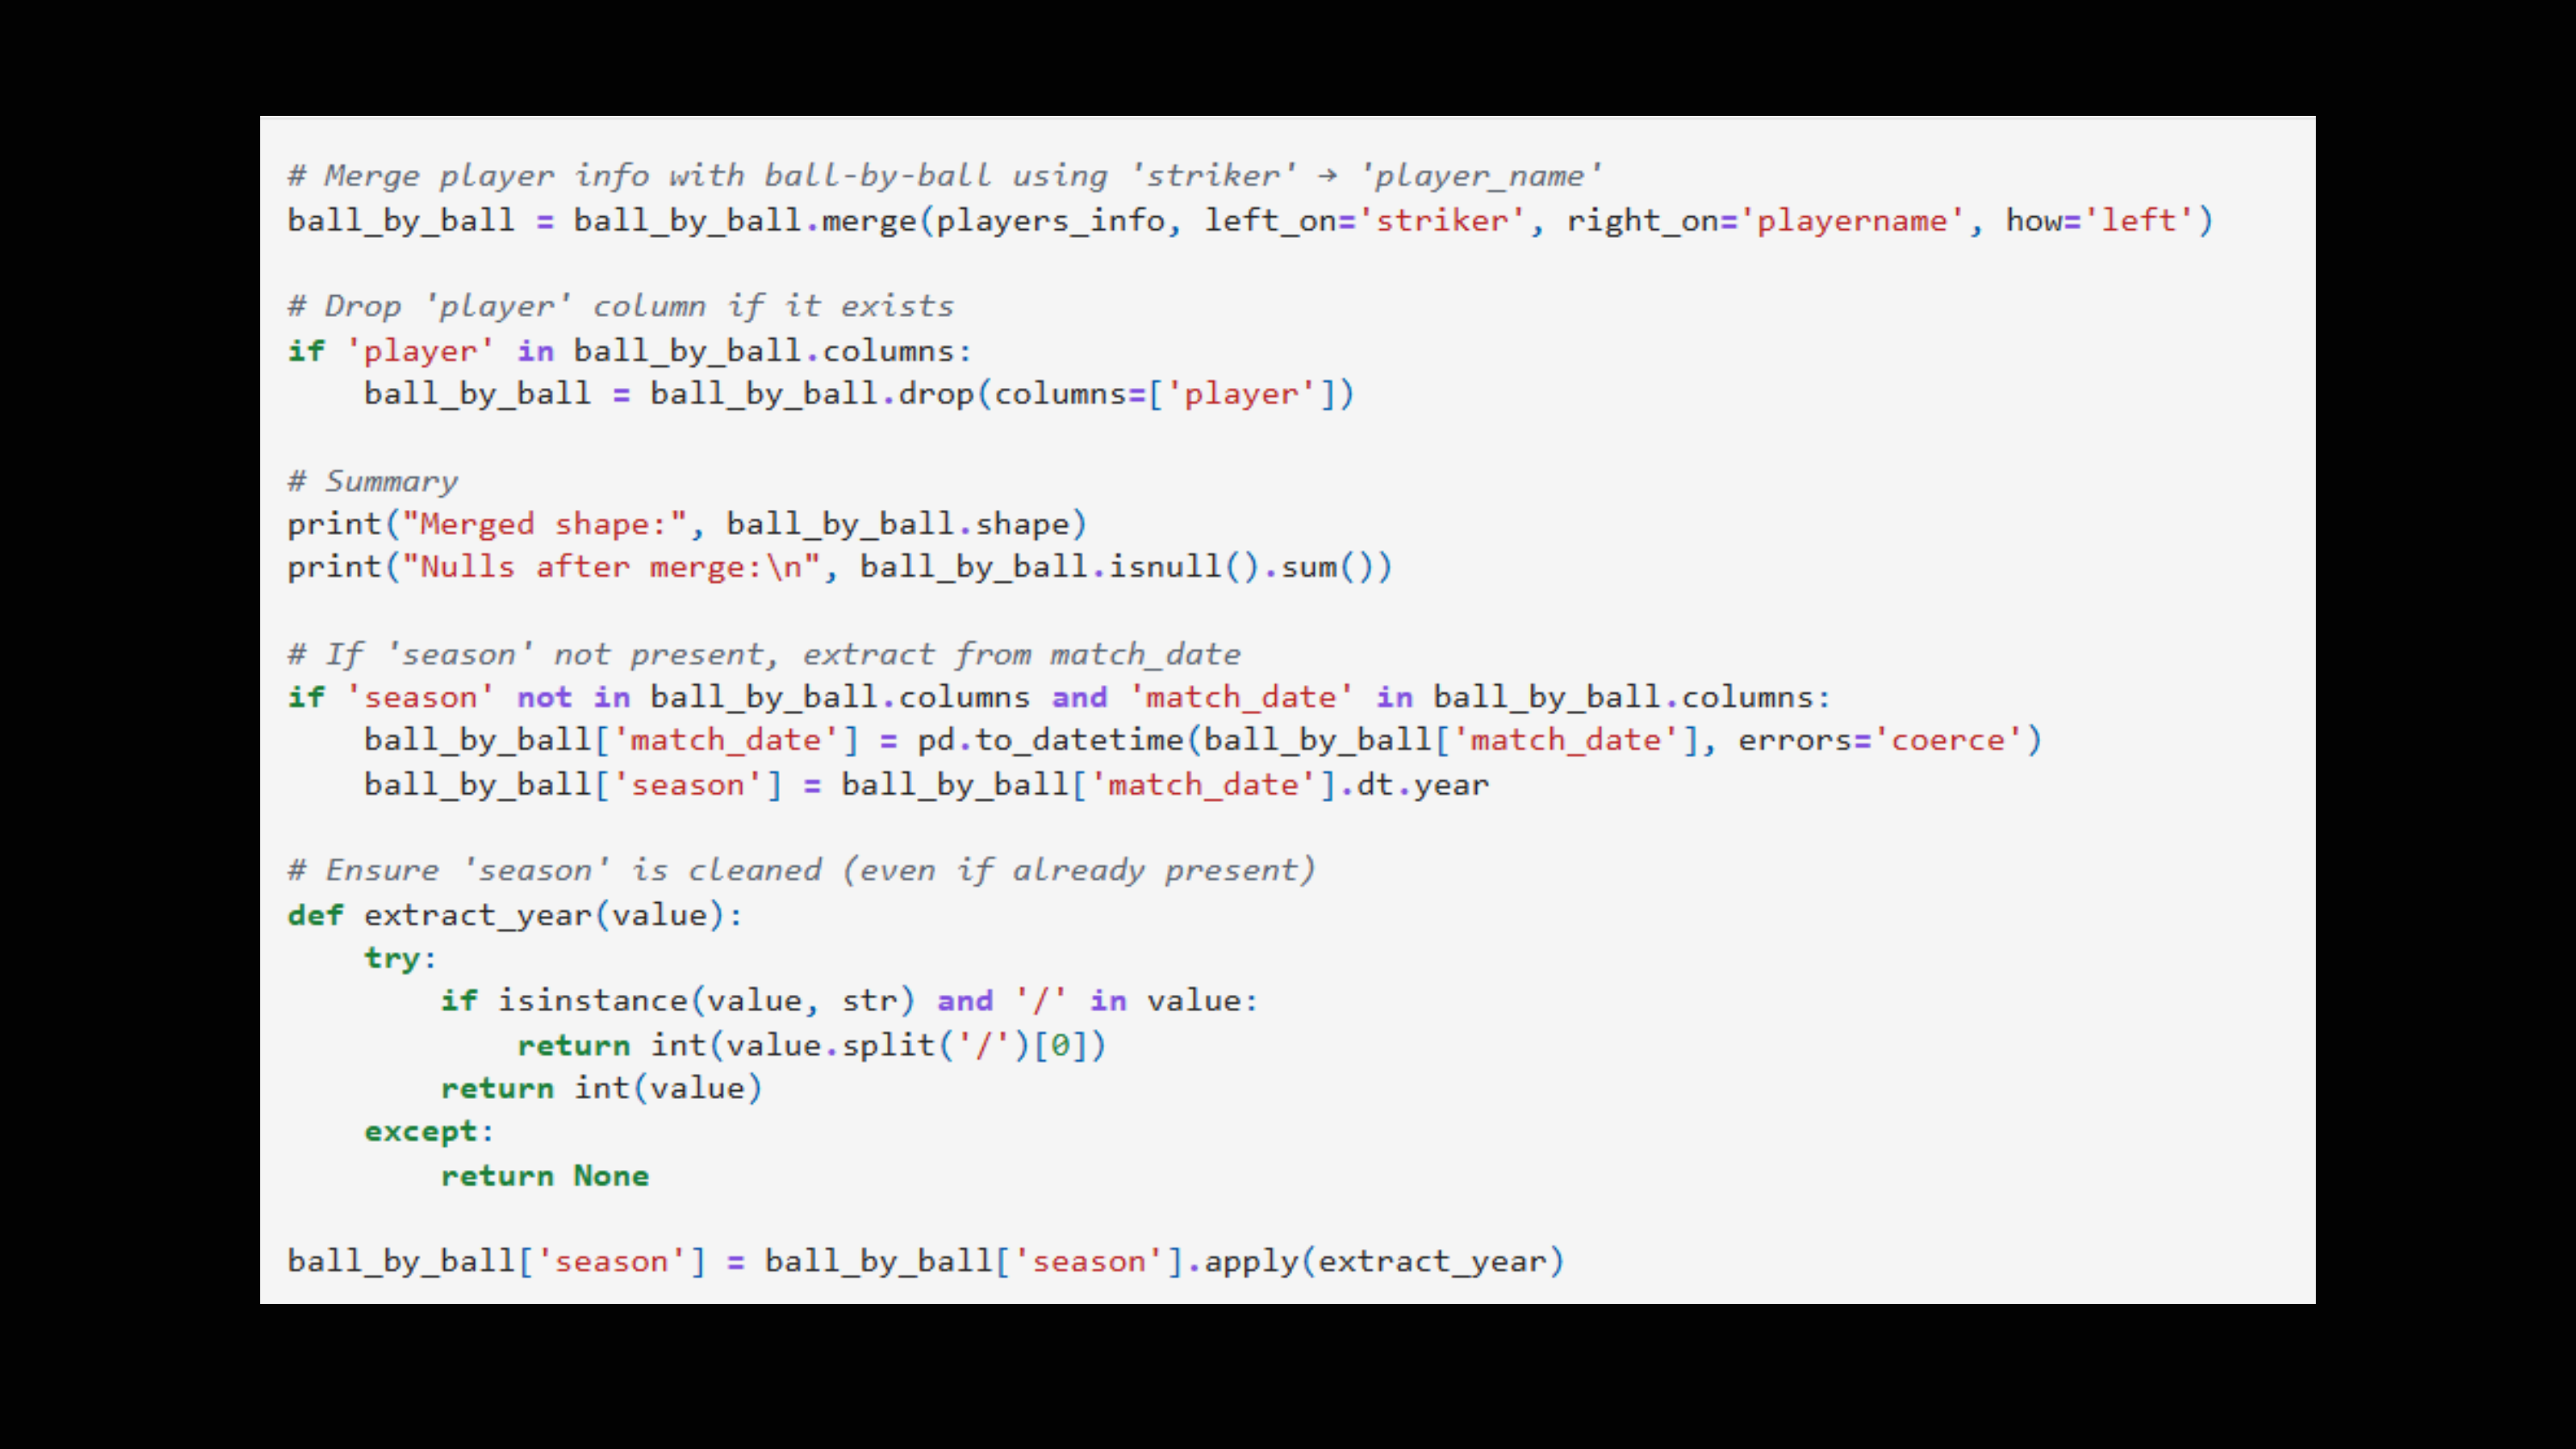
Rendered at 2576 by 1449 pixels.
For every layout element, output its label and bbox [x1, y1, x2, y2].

text_box [260, 116, 2316, 1304]
